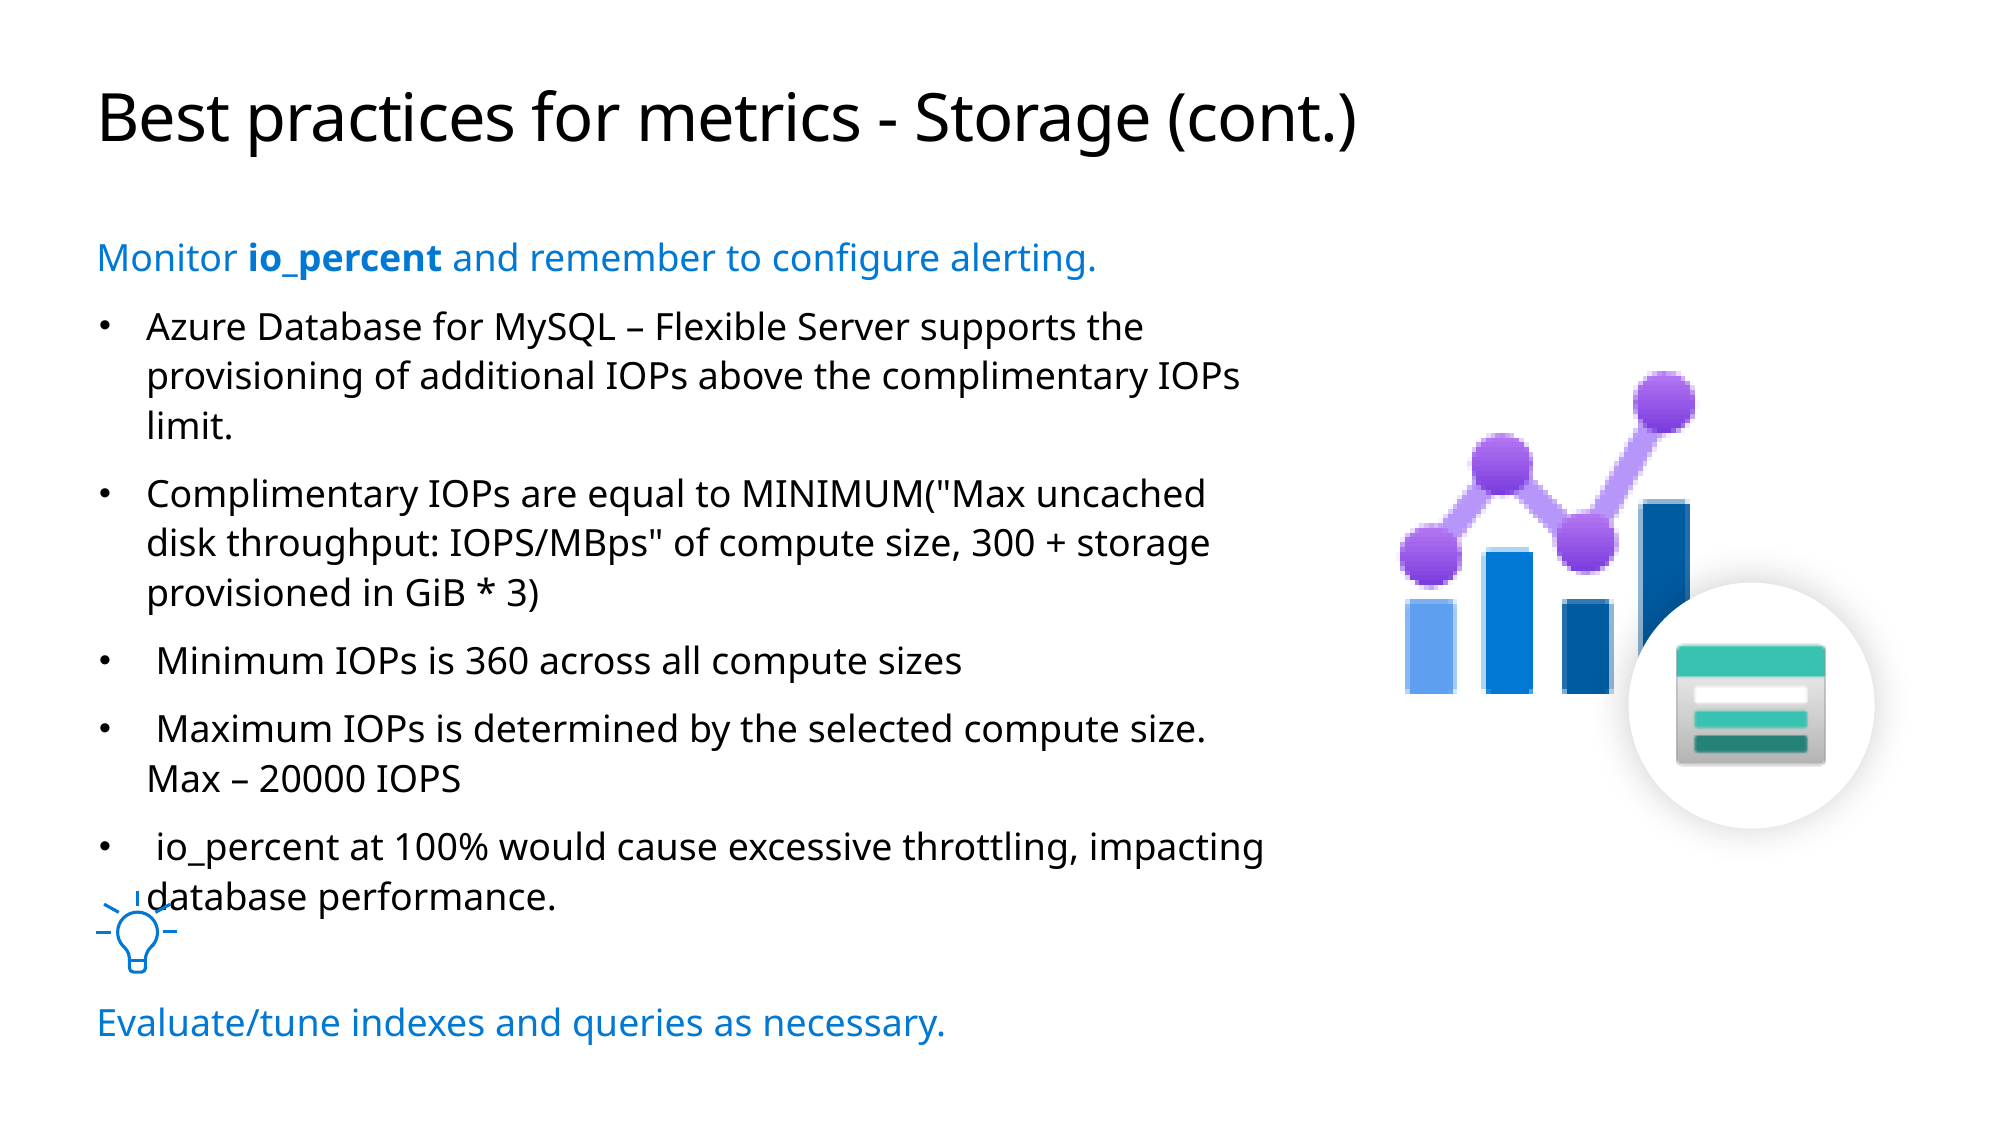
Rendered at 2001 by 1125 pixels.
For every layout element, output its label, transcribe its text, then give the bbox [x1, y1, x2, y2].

list Monitor io_percent and remember to configure alerting. Azure Database for MySQL – Flexible Server supports the provisioning of additional IOPs above the complimentary IOPs limit. Complimentary IOPs are equal to MINIMUM("Max uncached disk throughput: IOPS/MBps" of compute size, 300 + storage provisioned in GiB * 3) Minimum IOPs is 360 across all compute sizes Maximum IOPs is determined by the selected compute size. Max – 20000 IOPS io_percent at 100% would cause excessive throttling, impacting database performance. [96, 234, 1278, 871]
text_box Evaluate/tune indexes and queries as necessary. [96, 992, 1303, 1044]
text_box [96, 890, 178, 973]
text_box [1377, 362, 1875, 829]
title Best practices for metrics - Storage (cont.) [96, 75, 1904, 156]
